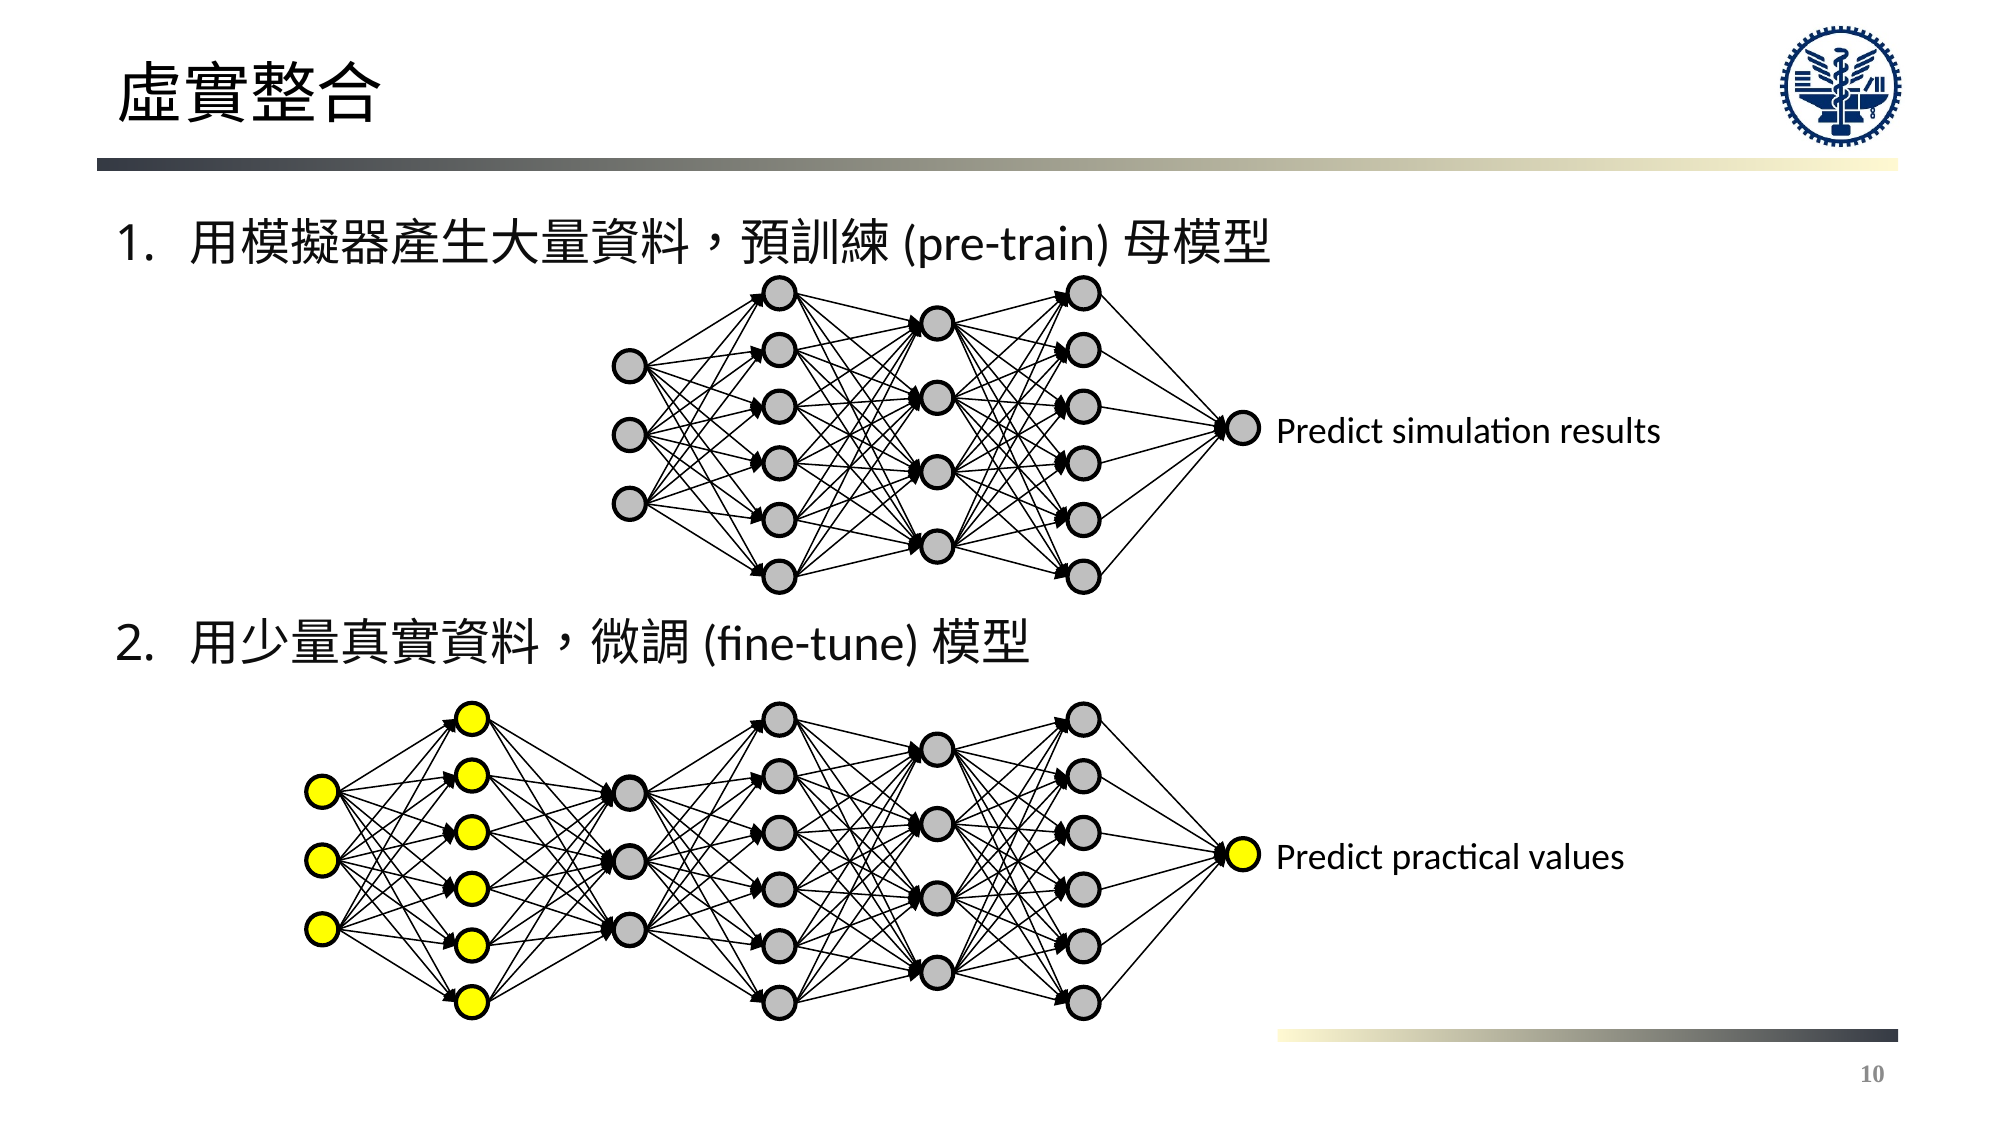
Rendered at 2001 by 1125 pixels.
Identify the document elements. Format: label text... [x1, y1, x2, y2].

slide_number 10 [1433, 1042, 1900, 1103]
text_box Predict practical values [1263, 824, 1641, 885]
picture [1772, 24, 1907, 157]
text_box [305, 702, 1260, 1020]
text_box Predict simulation results [1265, 398, 1677, 459]
list 用模擬器產生大量資料，預訓練(pre-train)母模型 用少量真實資料，微調(fine-tune)模型 [99, 172, 1900, 1000]
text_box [613, 276, 1260, 594]
title 虛實整合 [101, 19, 1772, 162]
